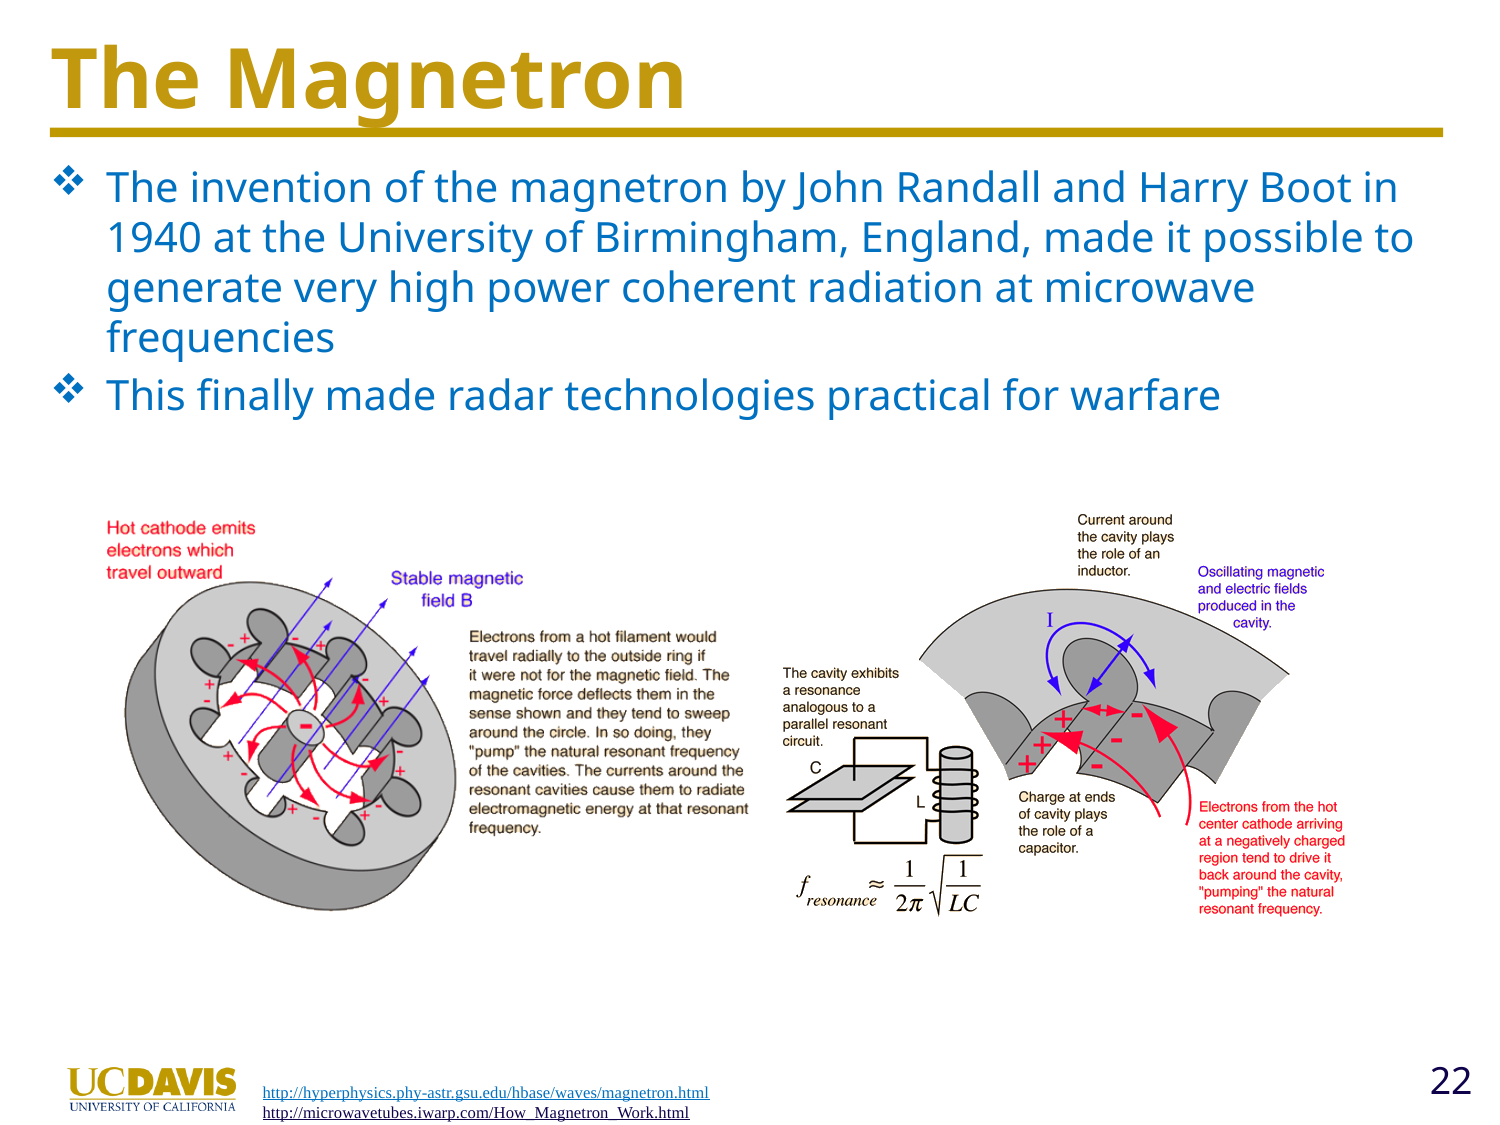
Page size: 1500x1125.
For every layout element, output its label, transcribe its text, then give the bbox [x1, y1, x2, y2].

title The Magnetron [49, 0, 1273, 151]
list The invention of the magnetron by John Randall and Harry Boot in 1940 at the University of Birmingham, England, made it possible to generate very high power coherent radiation at microwave frequencies This finally made radar technologies practical for warfare [49, 152, 1444, 865]
text_box http://hyperphysics.phy-astr.gsu.edu/hbase/waves/magnetron.html http://microwavetubes.iwarp.com/How_Magnetron_Work.html [247, 1074, 998, 1125]
picture [67, 1067, 236, 1111]
picture [95, 508, 1358, 923]
